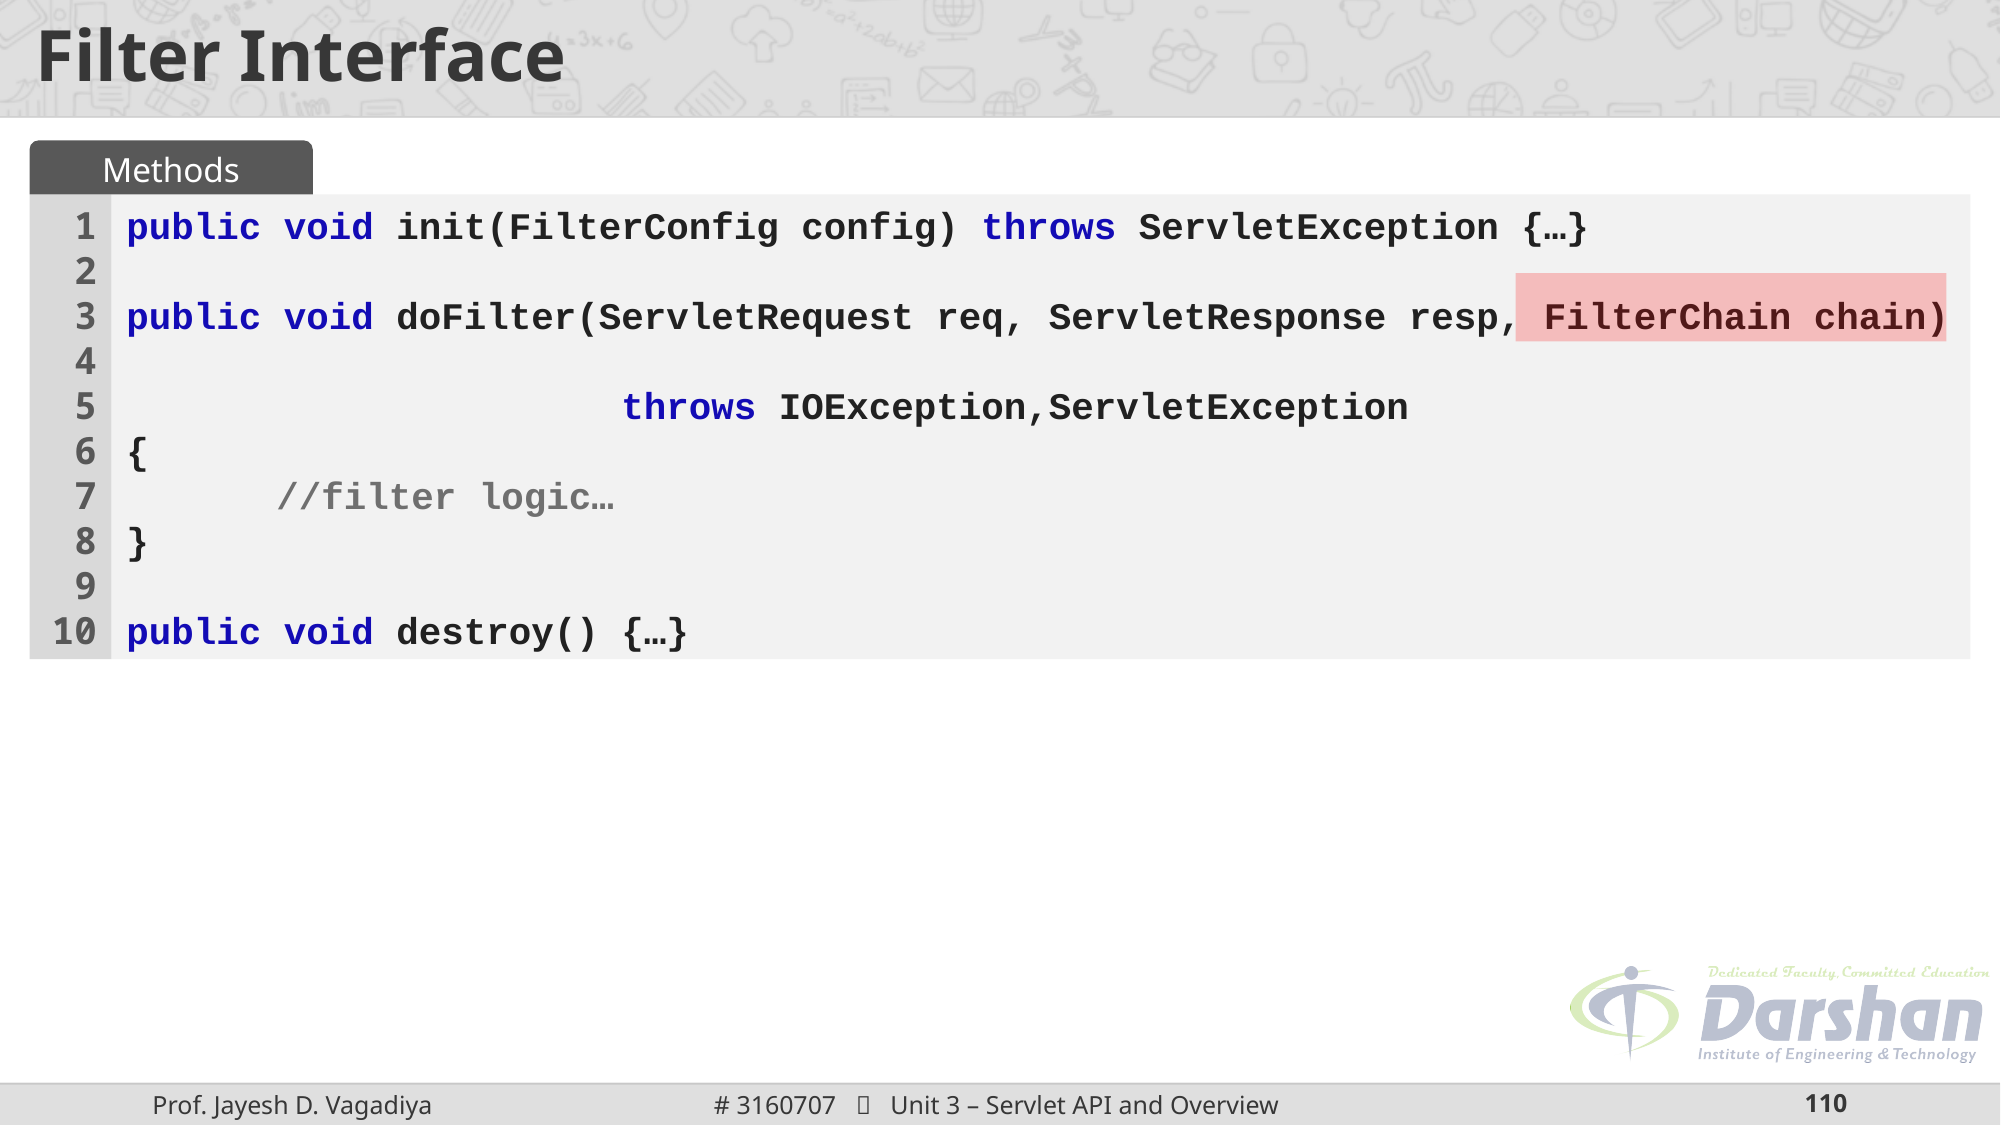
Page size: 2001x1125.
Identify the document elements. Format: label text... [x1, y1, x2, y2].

text_box public void init(FilterConfig config) throws ServletException {…} public void doFilter(ServletRequest req, ServletResponse resp, FilterChain chain) throws IOException,ServletException { //filter logic… } public void destroy() {…} [112, 194, 1971, 660]
text_box [1515, 272, 1947, 342]
title Filter Interface [0, 0, 2000, 117]
text_box Methods [28, 139, 314, 196]
text_box 1 2 3 4 5 6 7 8 9 10 [29, 196, 112, 660]
text_box 1 2 3 4 5 6 7 8 9 10 11 12 13 14 15 16 17 18 19 20 21 22 23 [1570, 966, 1990, 1063]
